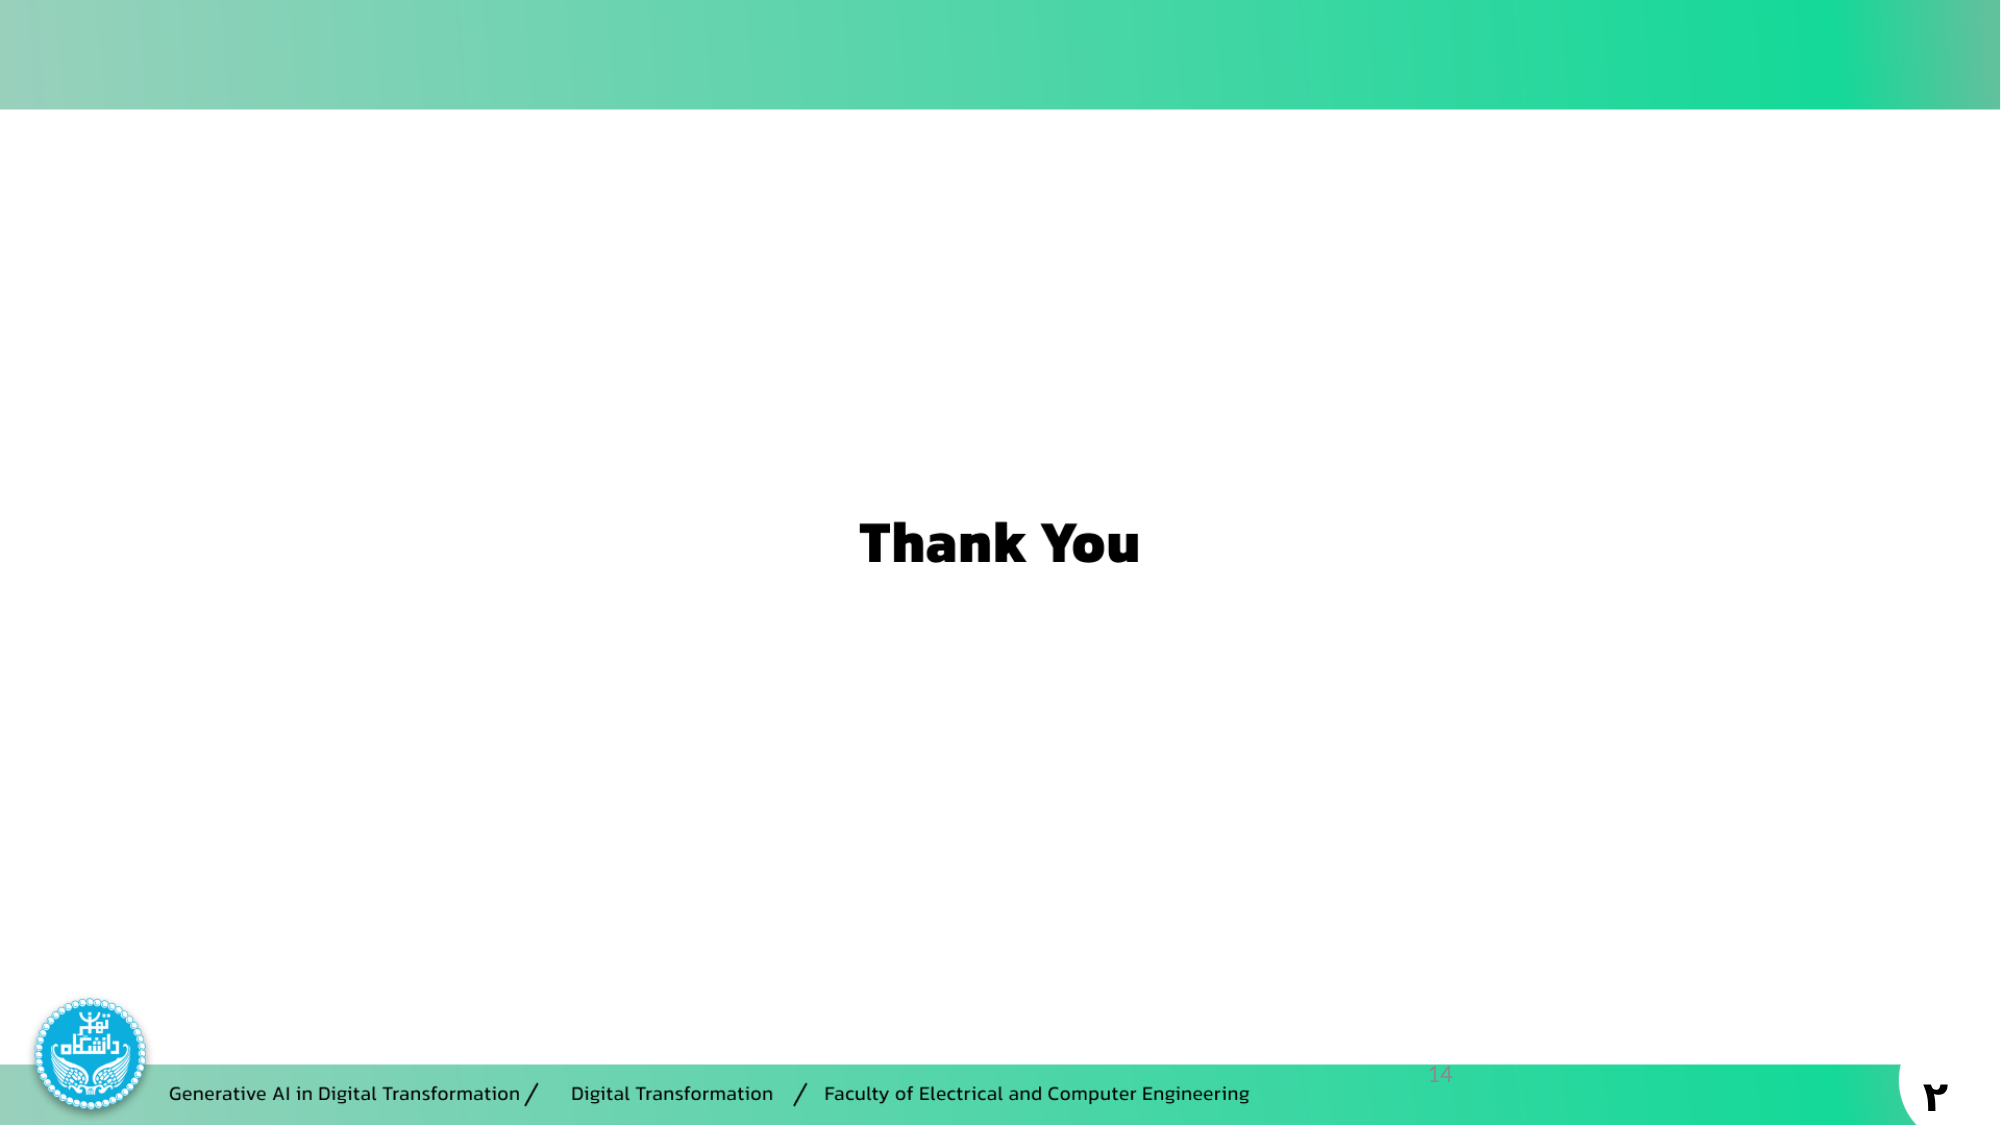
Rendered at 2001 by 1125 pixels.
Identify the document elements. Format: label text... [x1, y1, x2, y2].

slide_number 14 [1412, 1042, 1863, 1103]
picture [0, 0, 2001, 1125]
text_box ۲ [1907, 1065, 2000, 1125]
